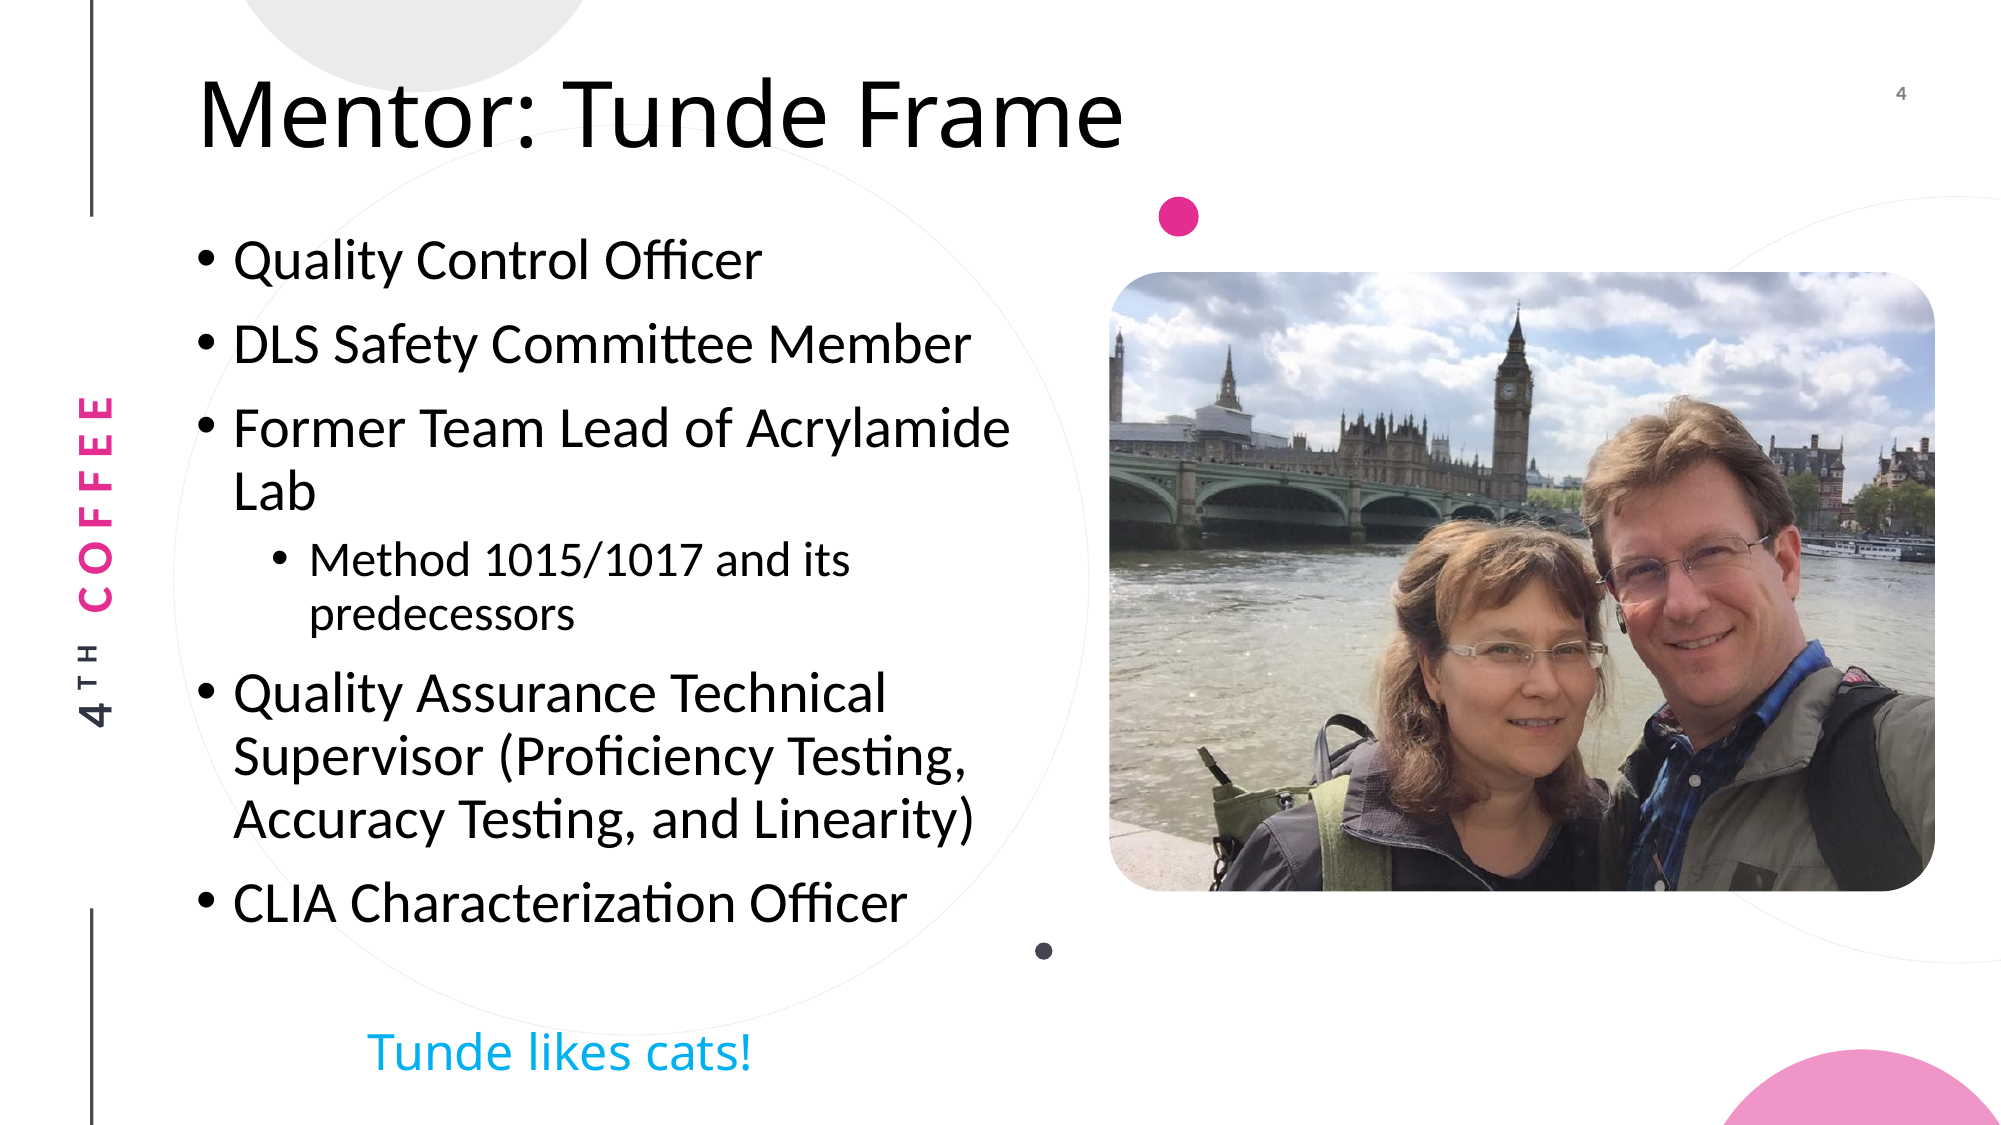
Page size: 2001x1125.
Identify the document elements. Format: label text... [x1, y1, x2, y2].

text_box Tunde likes cats! [353, 1013, 768, 1088]
title Mentor: Tunde Frame [181, 59, 1863, 176]
list Quality Control Officer DLS Safety Committee Member Former Team Lead of Acrylamide Lab Method 1015/1017 and its predecessors Quality Assurance Technical Supervisor (Proficiency Testing, Accuracy Testing, and Linearity) CLIA Characterization Officer [181, 221, 1045, 1014]
picture [1109, 272, 1935, 892]
